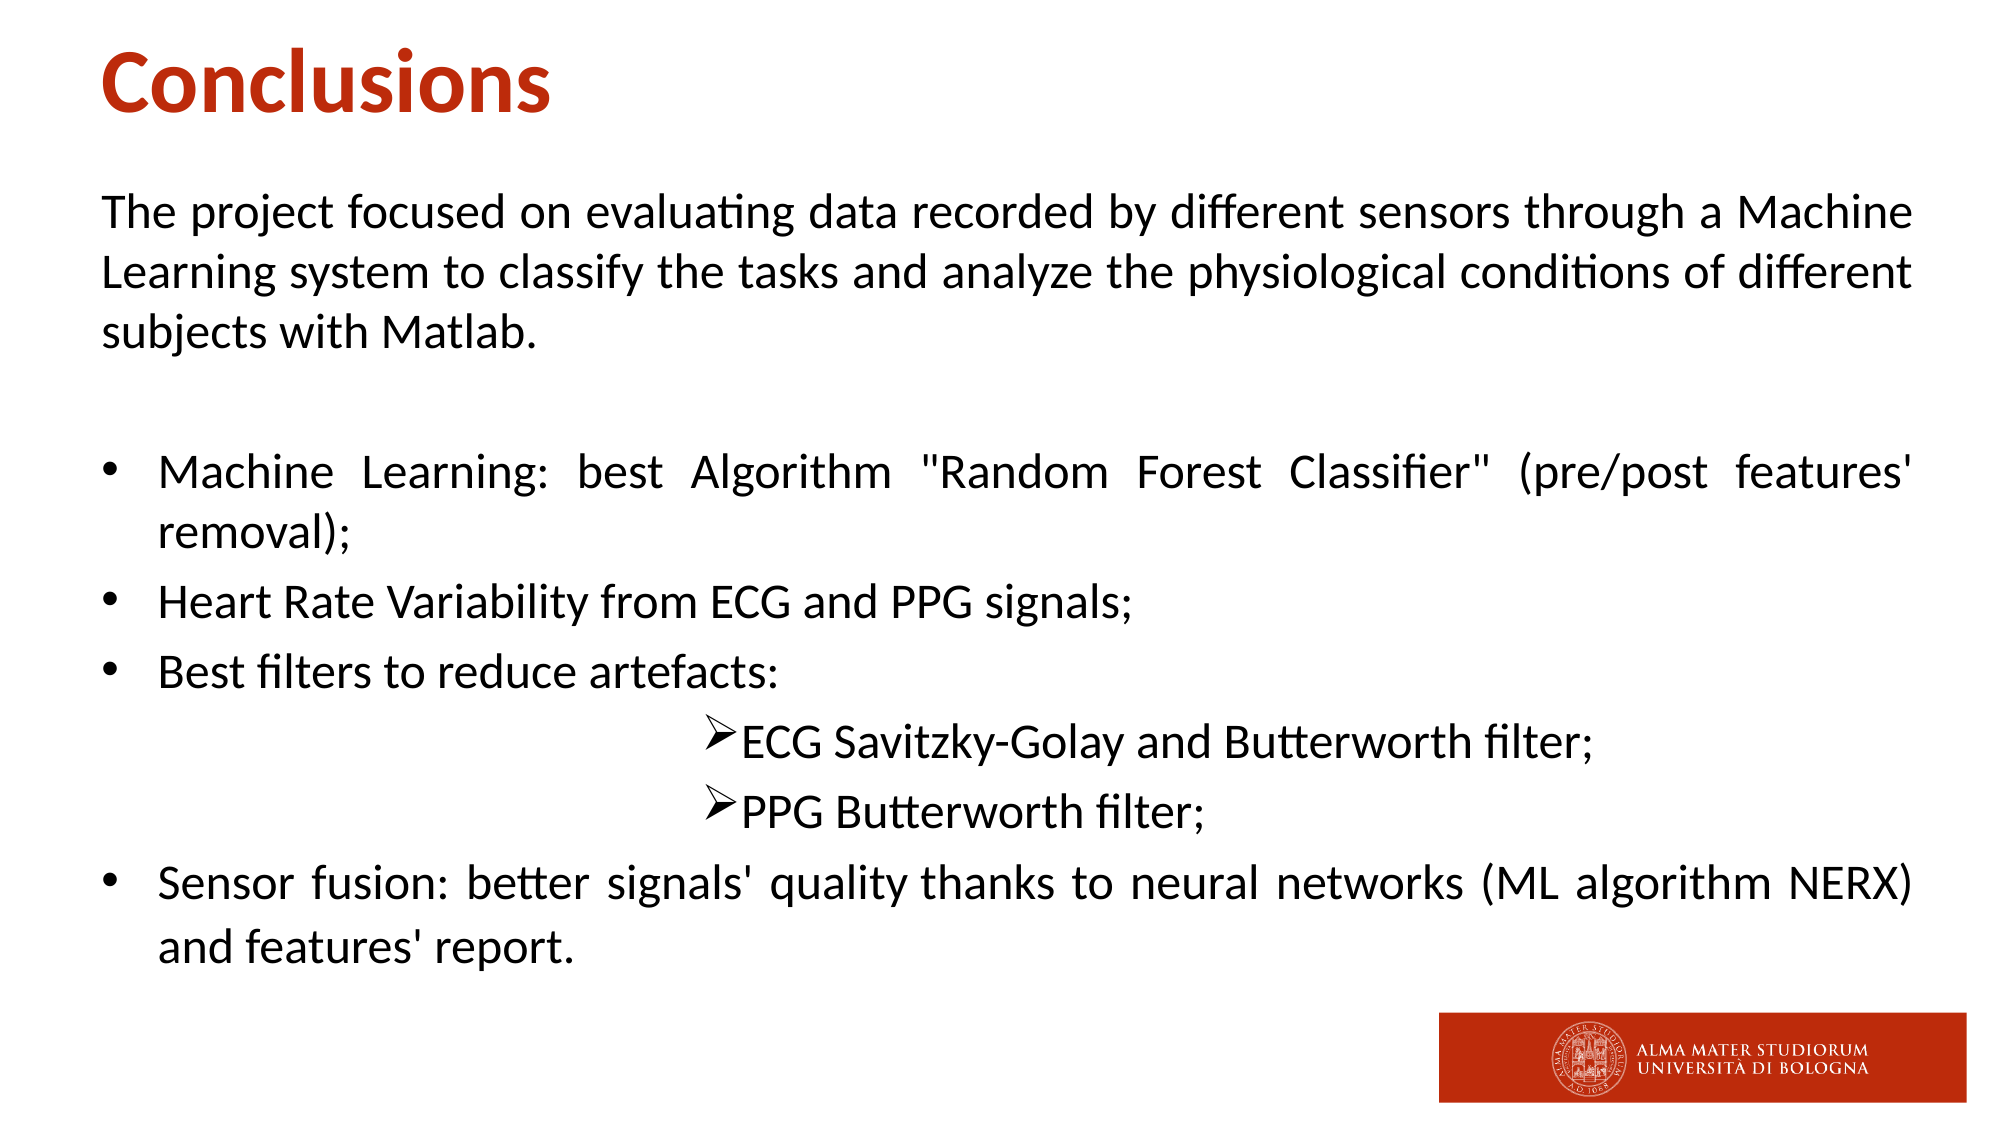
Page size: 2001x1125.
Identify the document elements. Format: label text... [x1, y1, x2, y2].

picture [1544, 1011, 1875, 1102]
list Conclusions [86, 77, 1930, 171]
list The project focused on evaluating data recorded by different sensors through a Machine Learning system to classify the tasks and analyze the physiological conditions of different subjects with Matlab. Machine Learning: best Algorithm "Random Forest Classifier" (pre/post features' removal); Heart Rate Variability from ECG and PPG signals; Best filters to reduce artefacts: ECG Savitzky-Golay and Butterworth filter; PPG Butterworth filter; Sensor fusion: better signals' quality thanks to neural networks (ML algorithm NERX) and features' report. [86, 171, 1930, 928]
